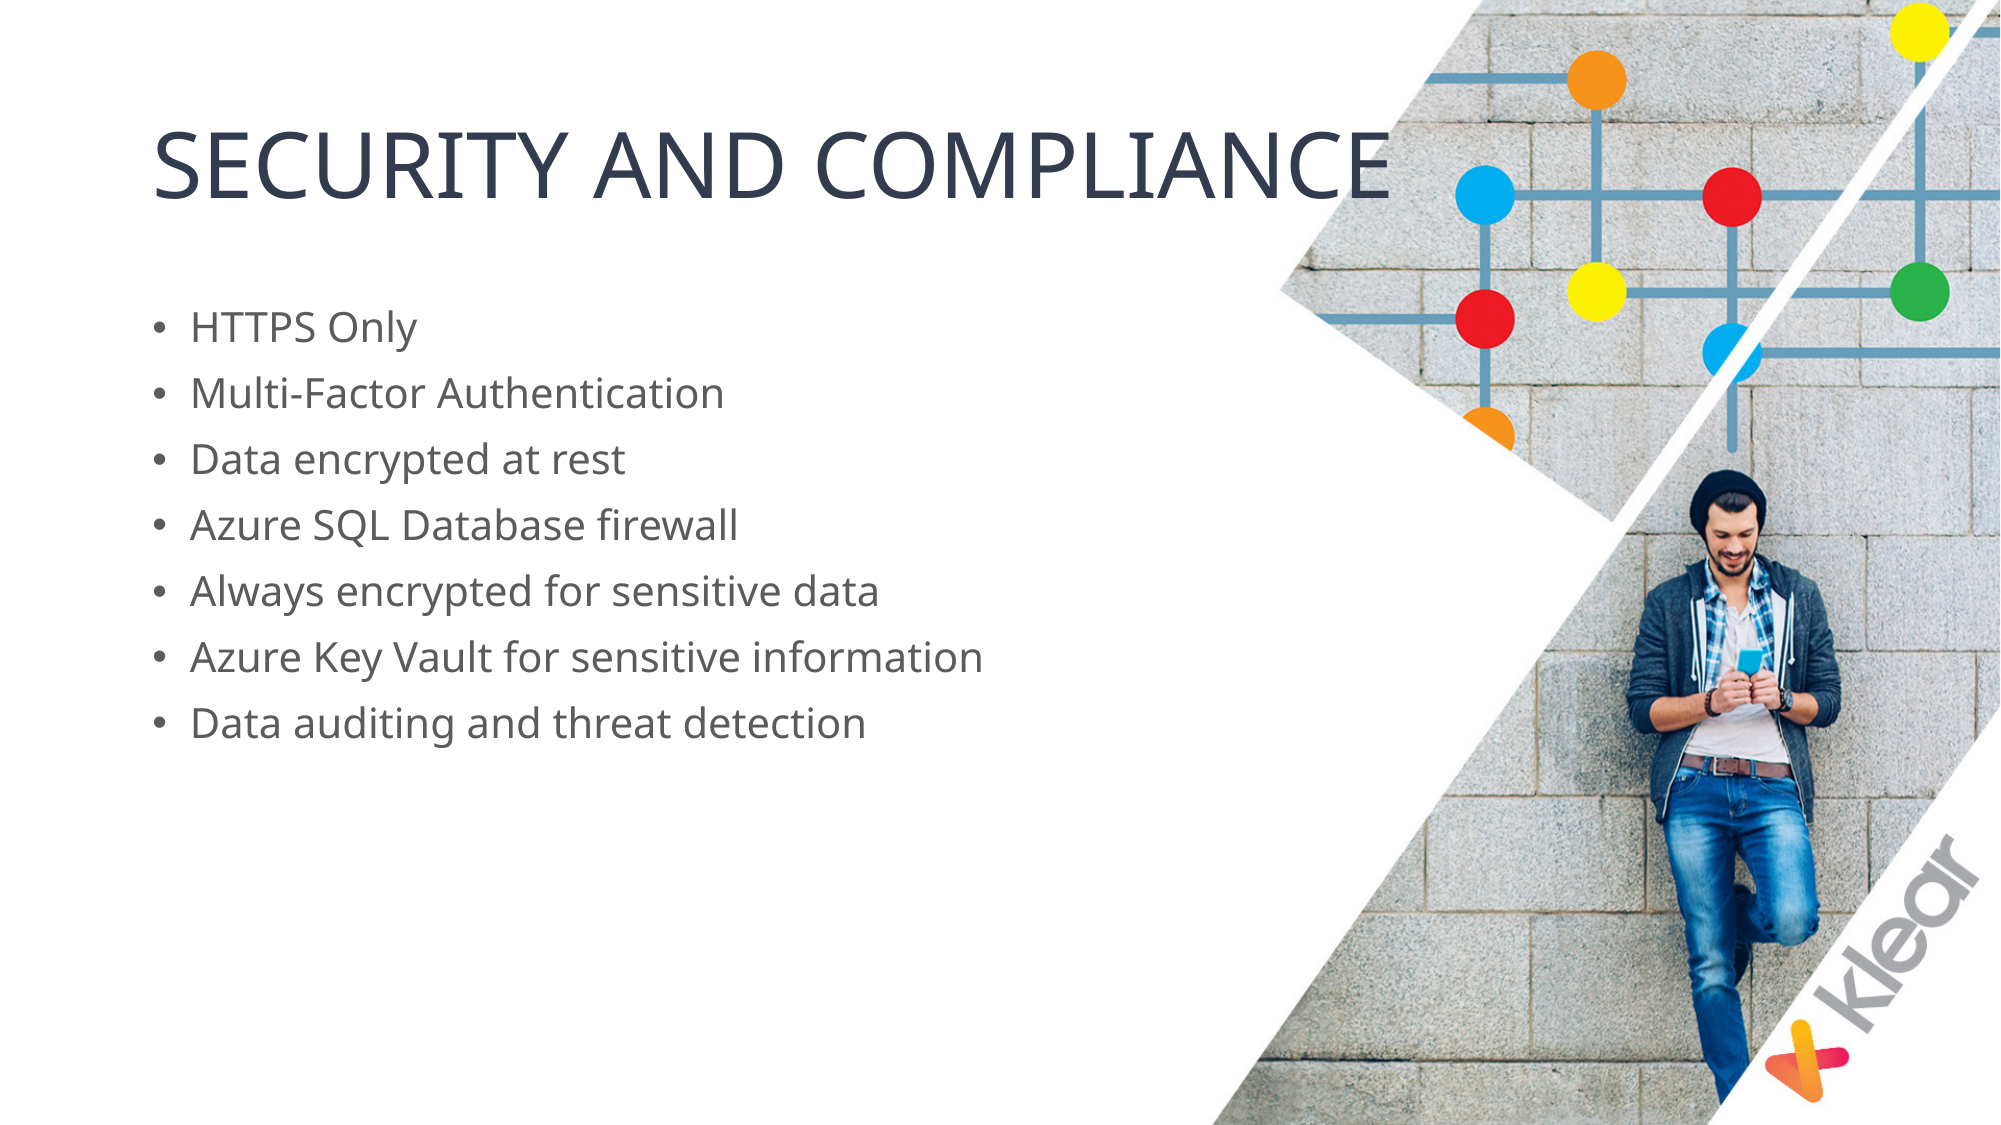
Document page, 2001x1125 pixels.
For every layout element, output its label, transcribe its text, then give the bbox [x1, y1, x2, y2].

picture [0, 0, 2001, 1125]
title SECURITY AND COMPLIANCE [137, 59, 1863, 278]
list HTTPS Only Multi-Factor Authentication Data encrypted at rest Azure SQL Database firewall Always encrypted for sensitive data Azure Key Vault for sensitive information Data auditing and threat detection [137, 299, 1863, 1014]
